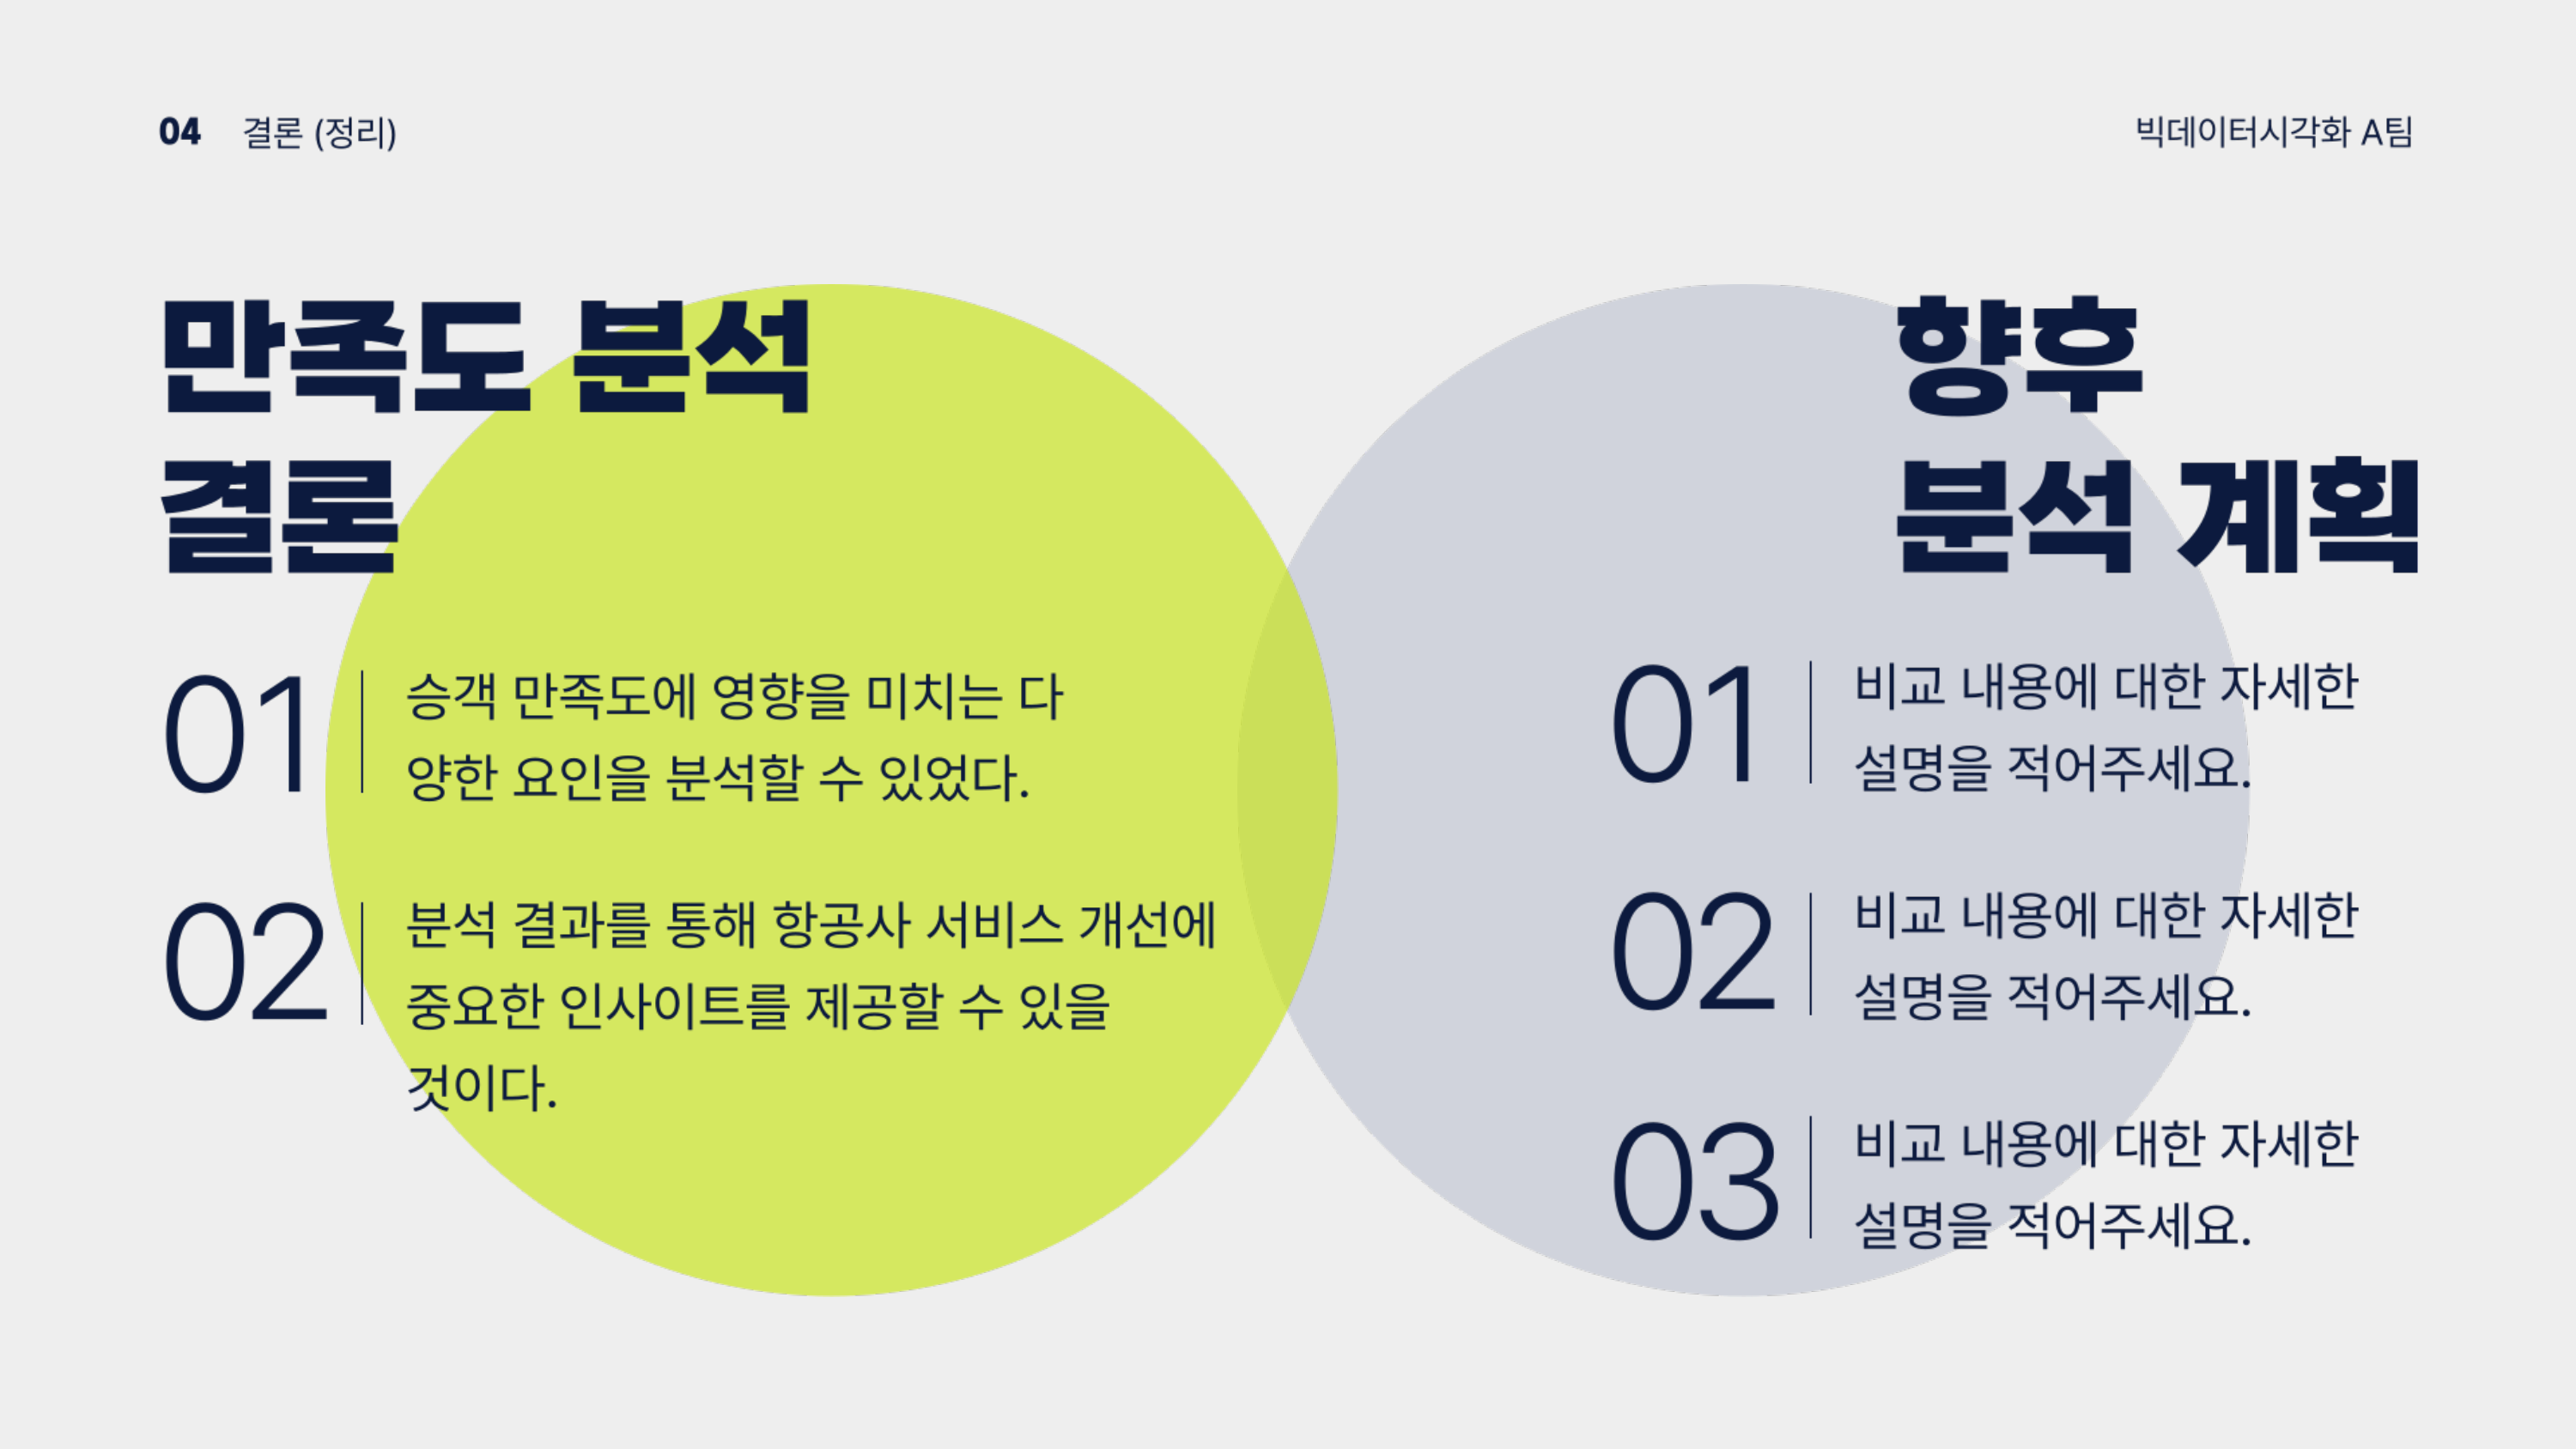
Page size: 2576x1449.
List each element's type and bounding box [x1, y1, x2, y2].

text_box [1339, 284, 1844, 1297]
picture [102, 197, 1267, 1223]
picture [149, 98, 433, 191]
text_box [325, 284, 1339, 1297]
picture [1551, 197, 2555, 1443]
picture [1969, 94, 2522, 191]
